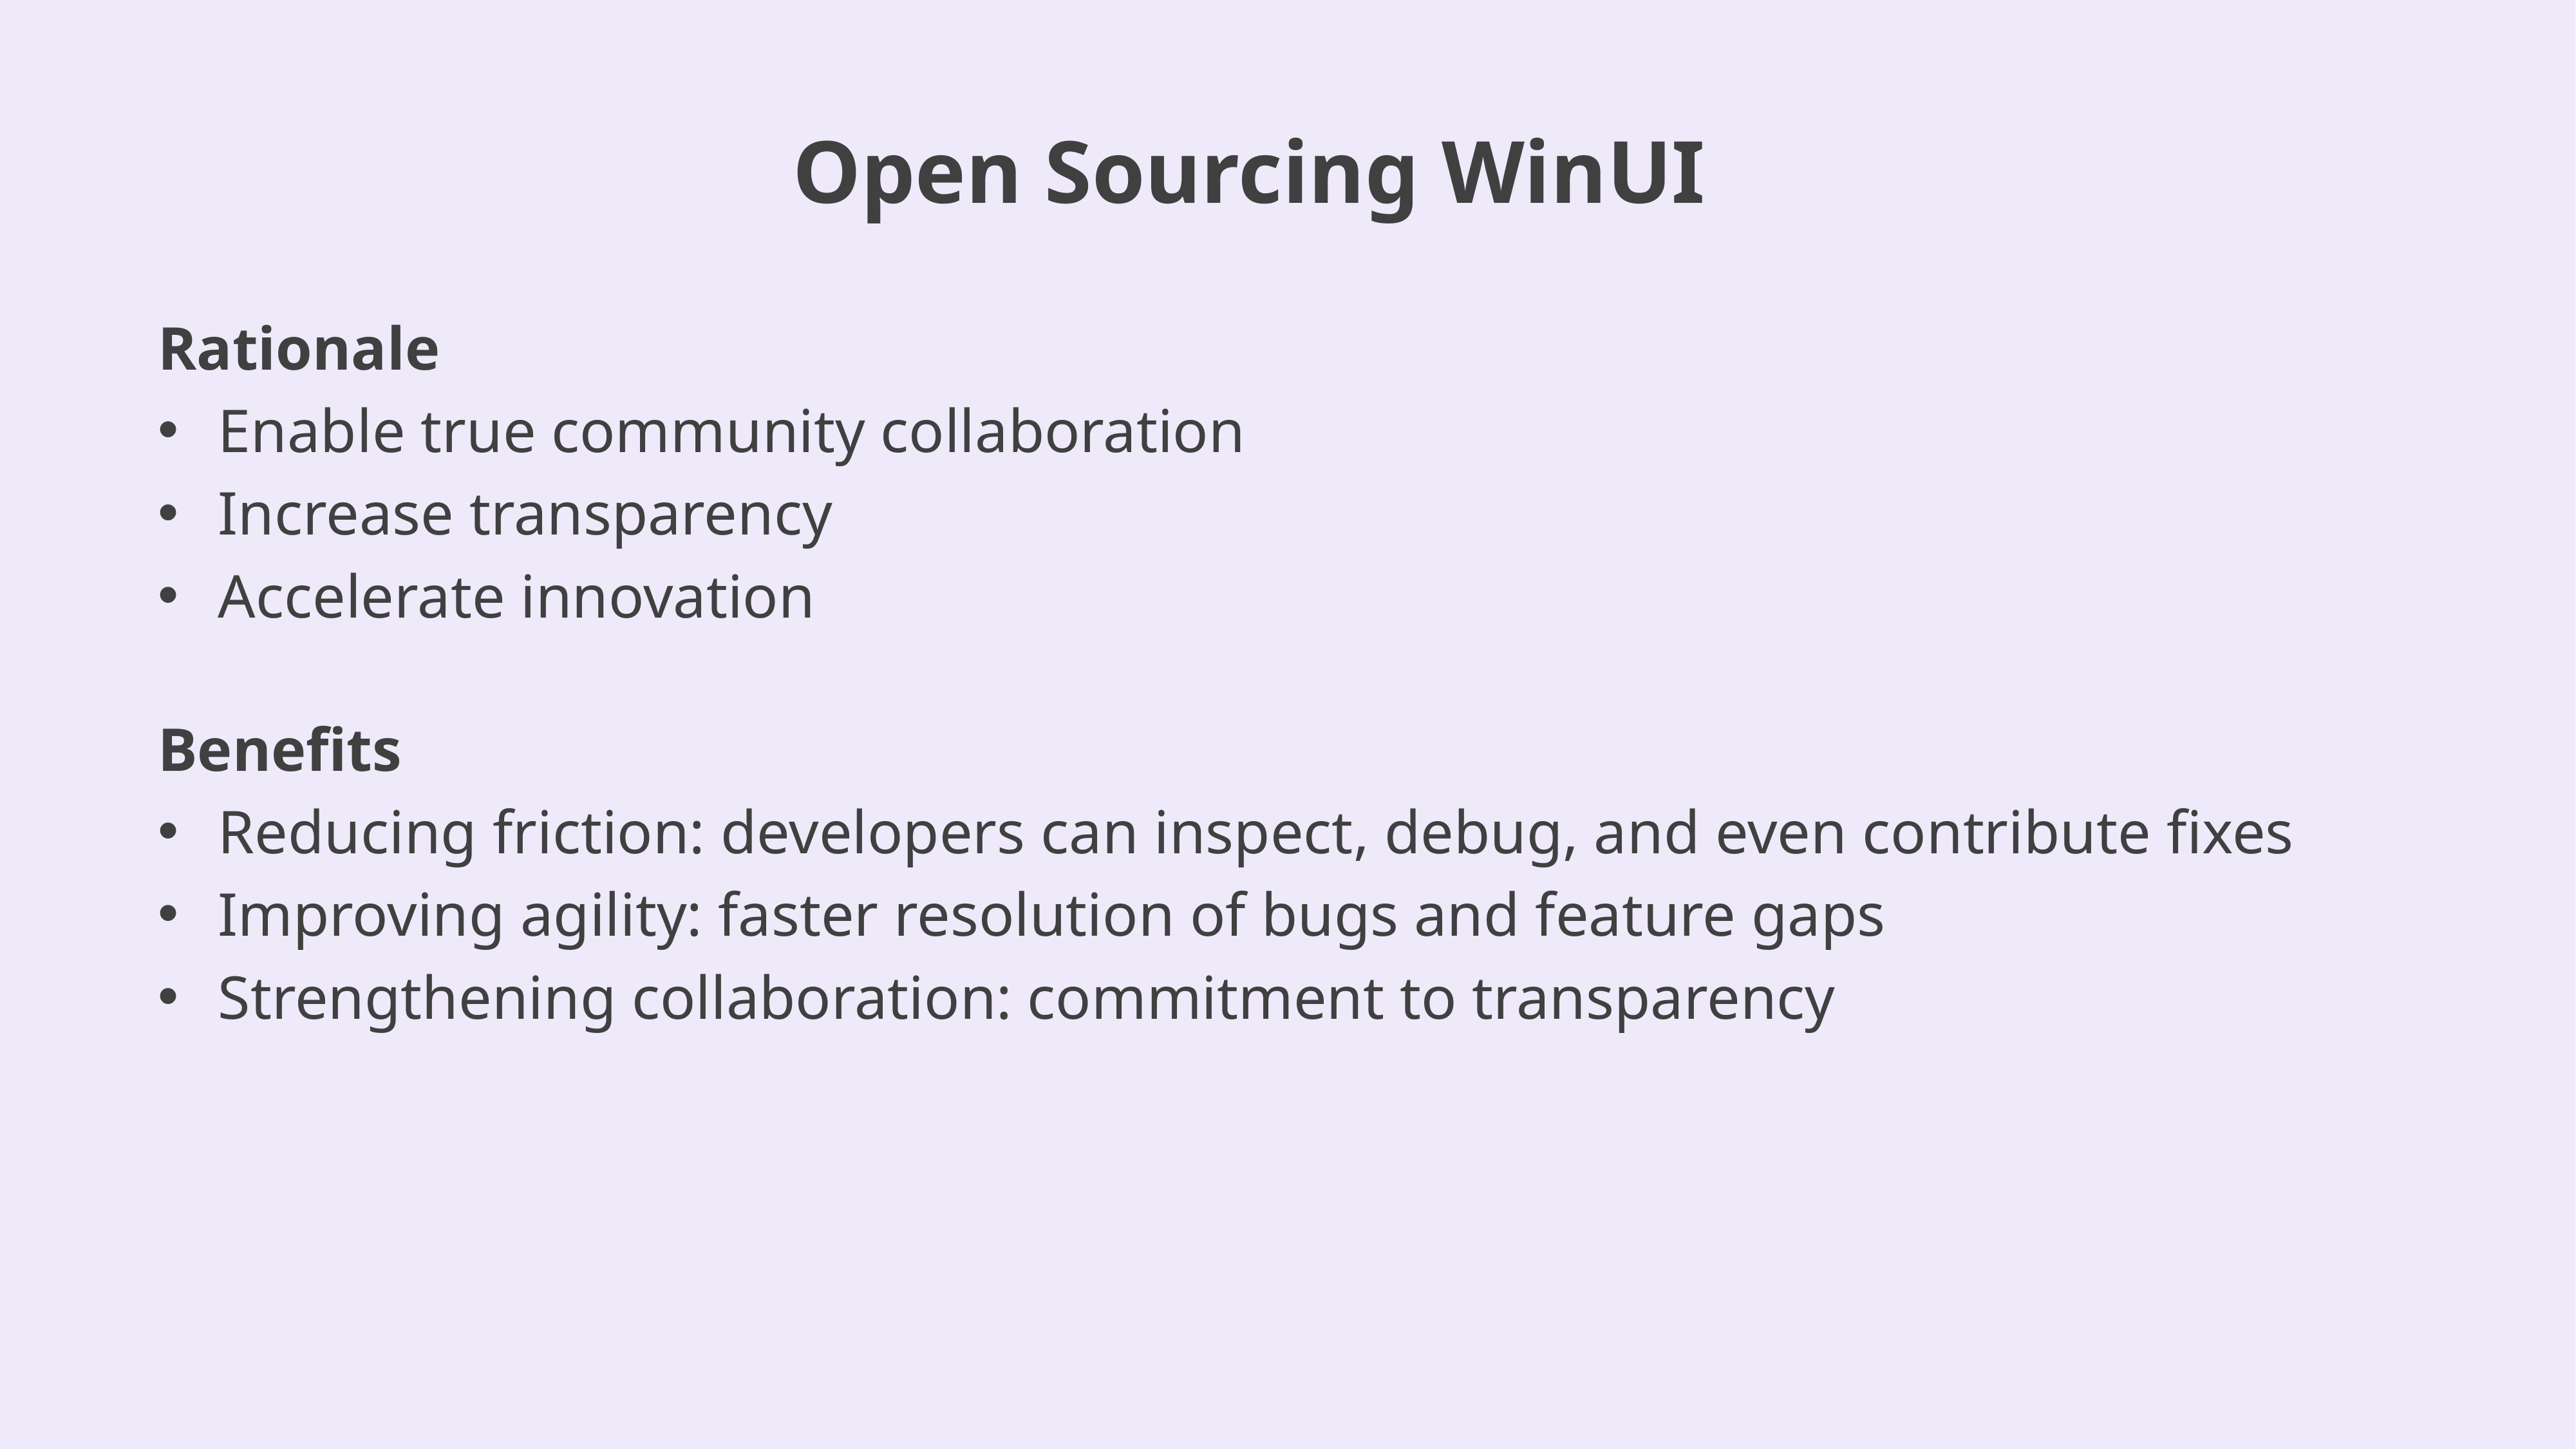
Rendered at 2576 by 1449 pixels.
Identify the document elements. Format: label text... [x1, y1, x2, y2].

list Rationale Enable true community collaboration Increase transparency Accelerate innovation Benefits Reducing friction: developers can inspect, debug, and even contribute fixes Improving agility: faster resolution of bugs and feature gaps Strengthening collaboration: commitment to transparency [138, 301, 2522, 1151]
title Open Sourcing WinUI [138, 112, 2360, 246]
